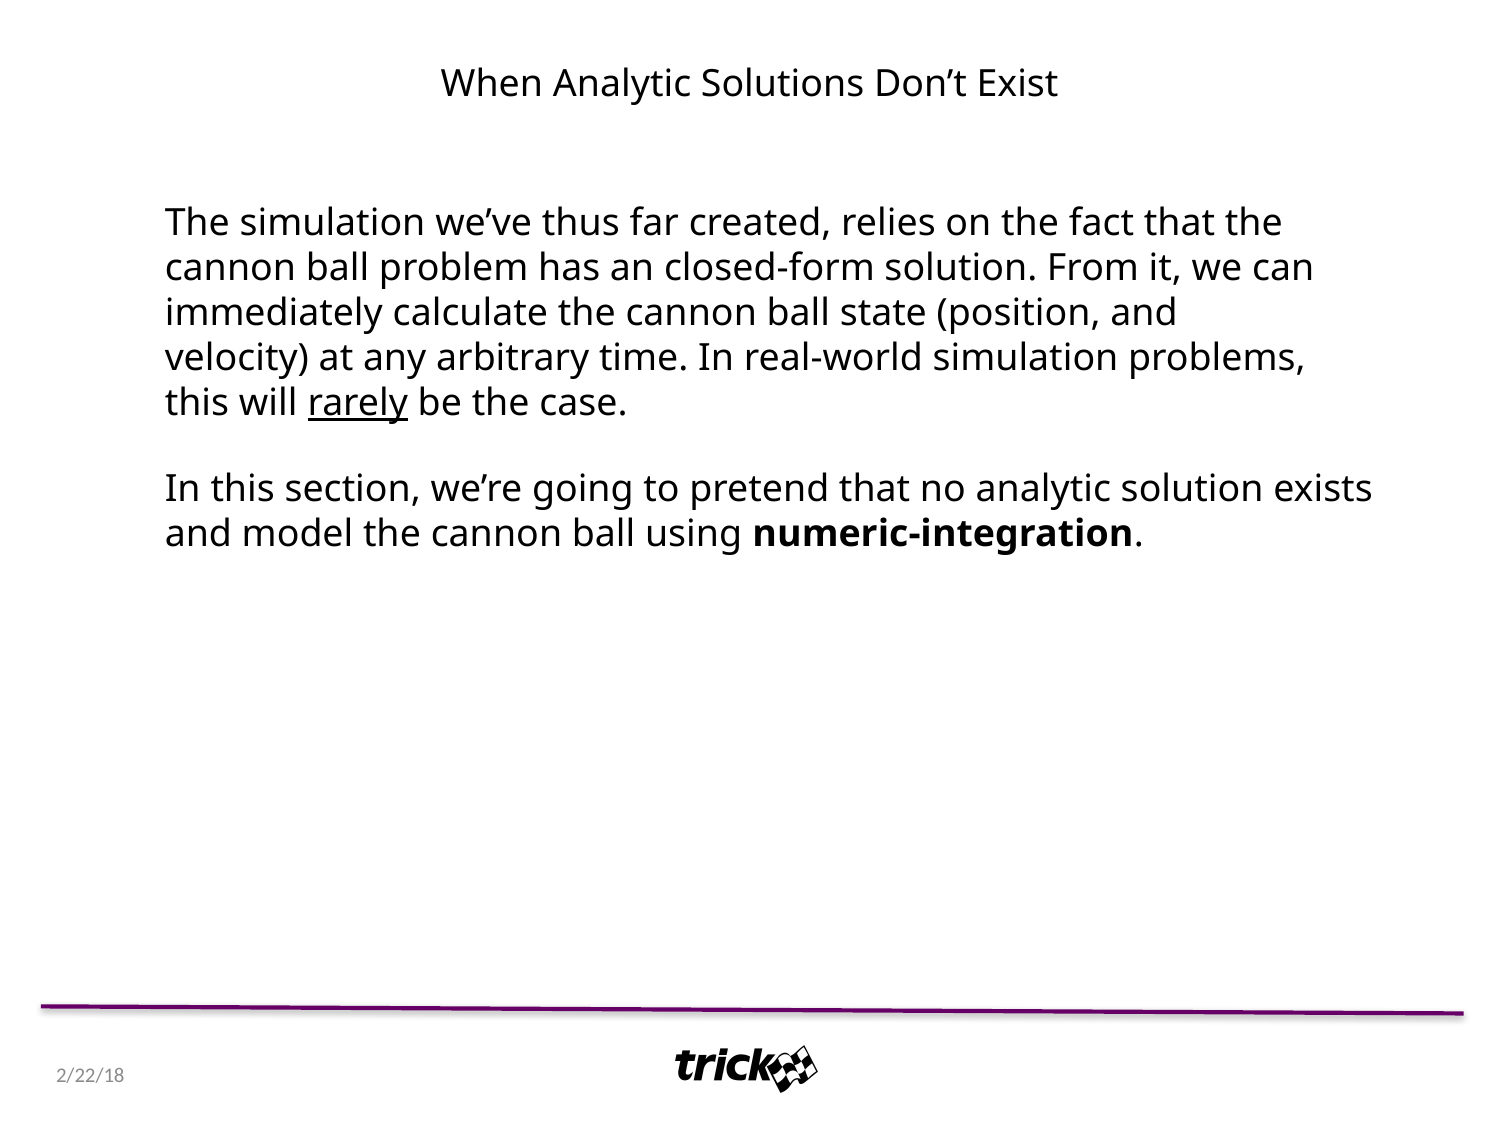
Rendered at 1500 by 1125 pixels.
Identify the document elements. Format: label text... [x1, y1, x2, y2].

text_box In this section, we’re going to pretend that no analytic solution exists and model the cannon ball using numeric-integration. [149, 457, 1391, 562]
text_box When Analytic Solutions Don’t Exist [0, 51, 1500, 112]
text_box The simulation we’ve thus far created, relies on the fact that the cannon ball problem has an closed-form solution. From it, we can immediately calculate the cannon ball state (position, and velocity) at any arbitrary time. In real-world simulation problems, this will rarely be the case. [149, 190, 1343, 430]
picture [675, 1045, 818, 1093]
